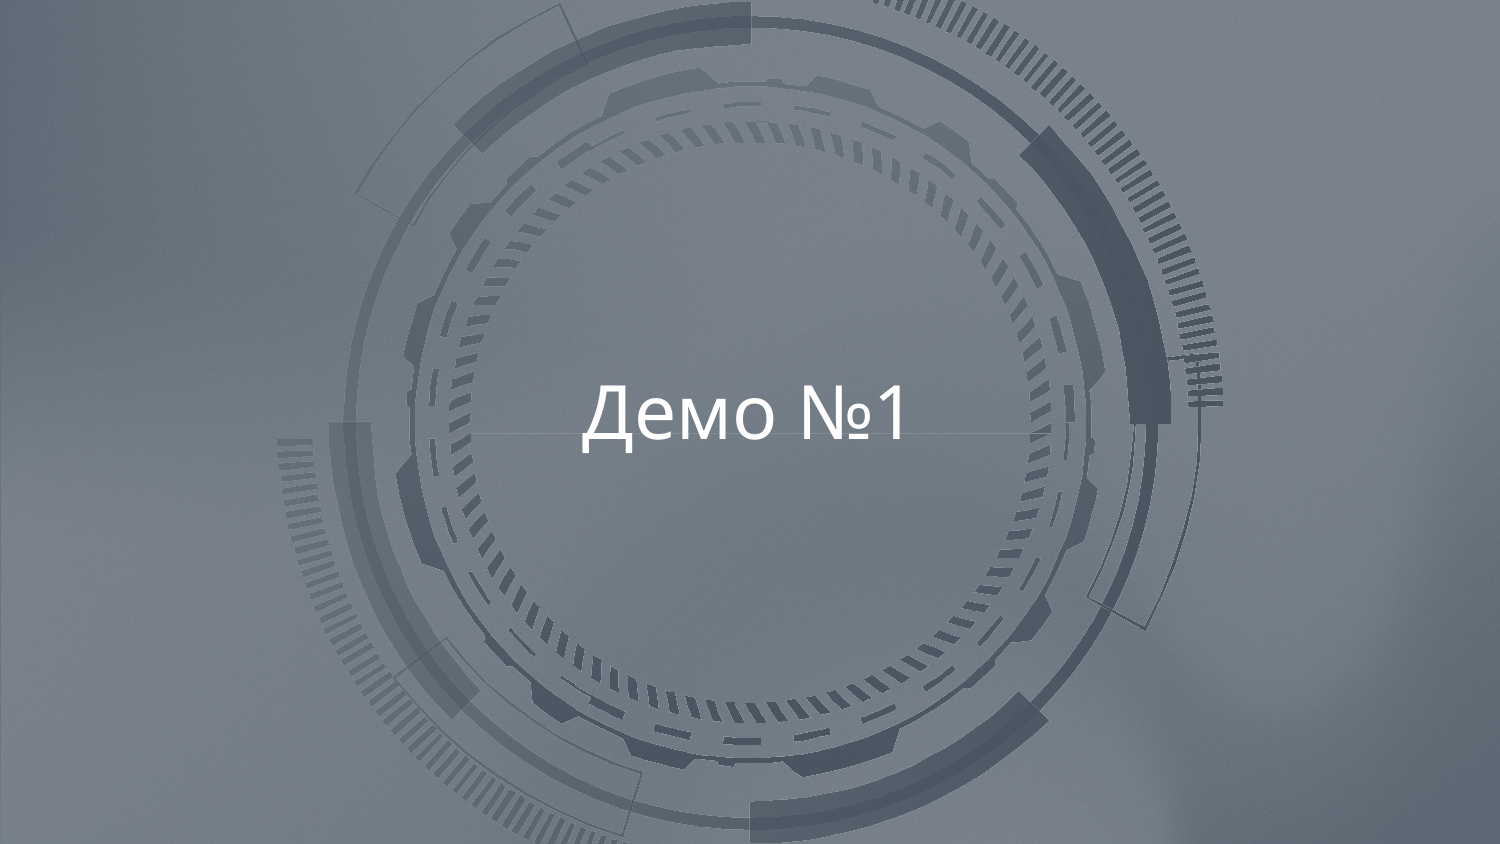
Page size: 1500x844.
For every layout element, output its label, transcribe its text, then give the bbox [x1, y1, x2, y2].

title Демо №1 [70, 311, 1430, 508]
